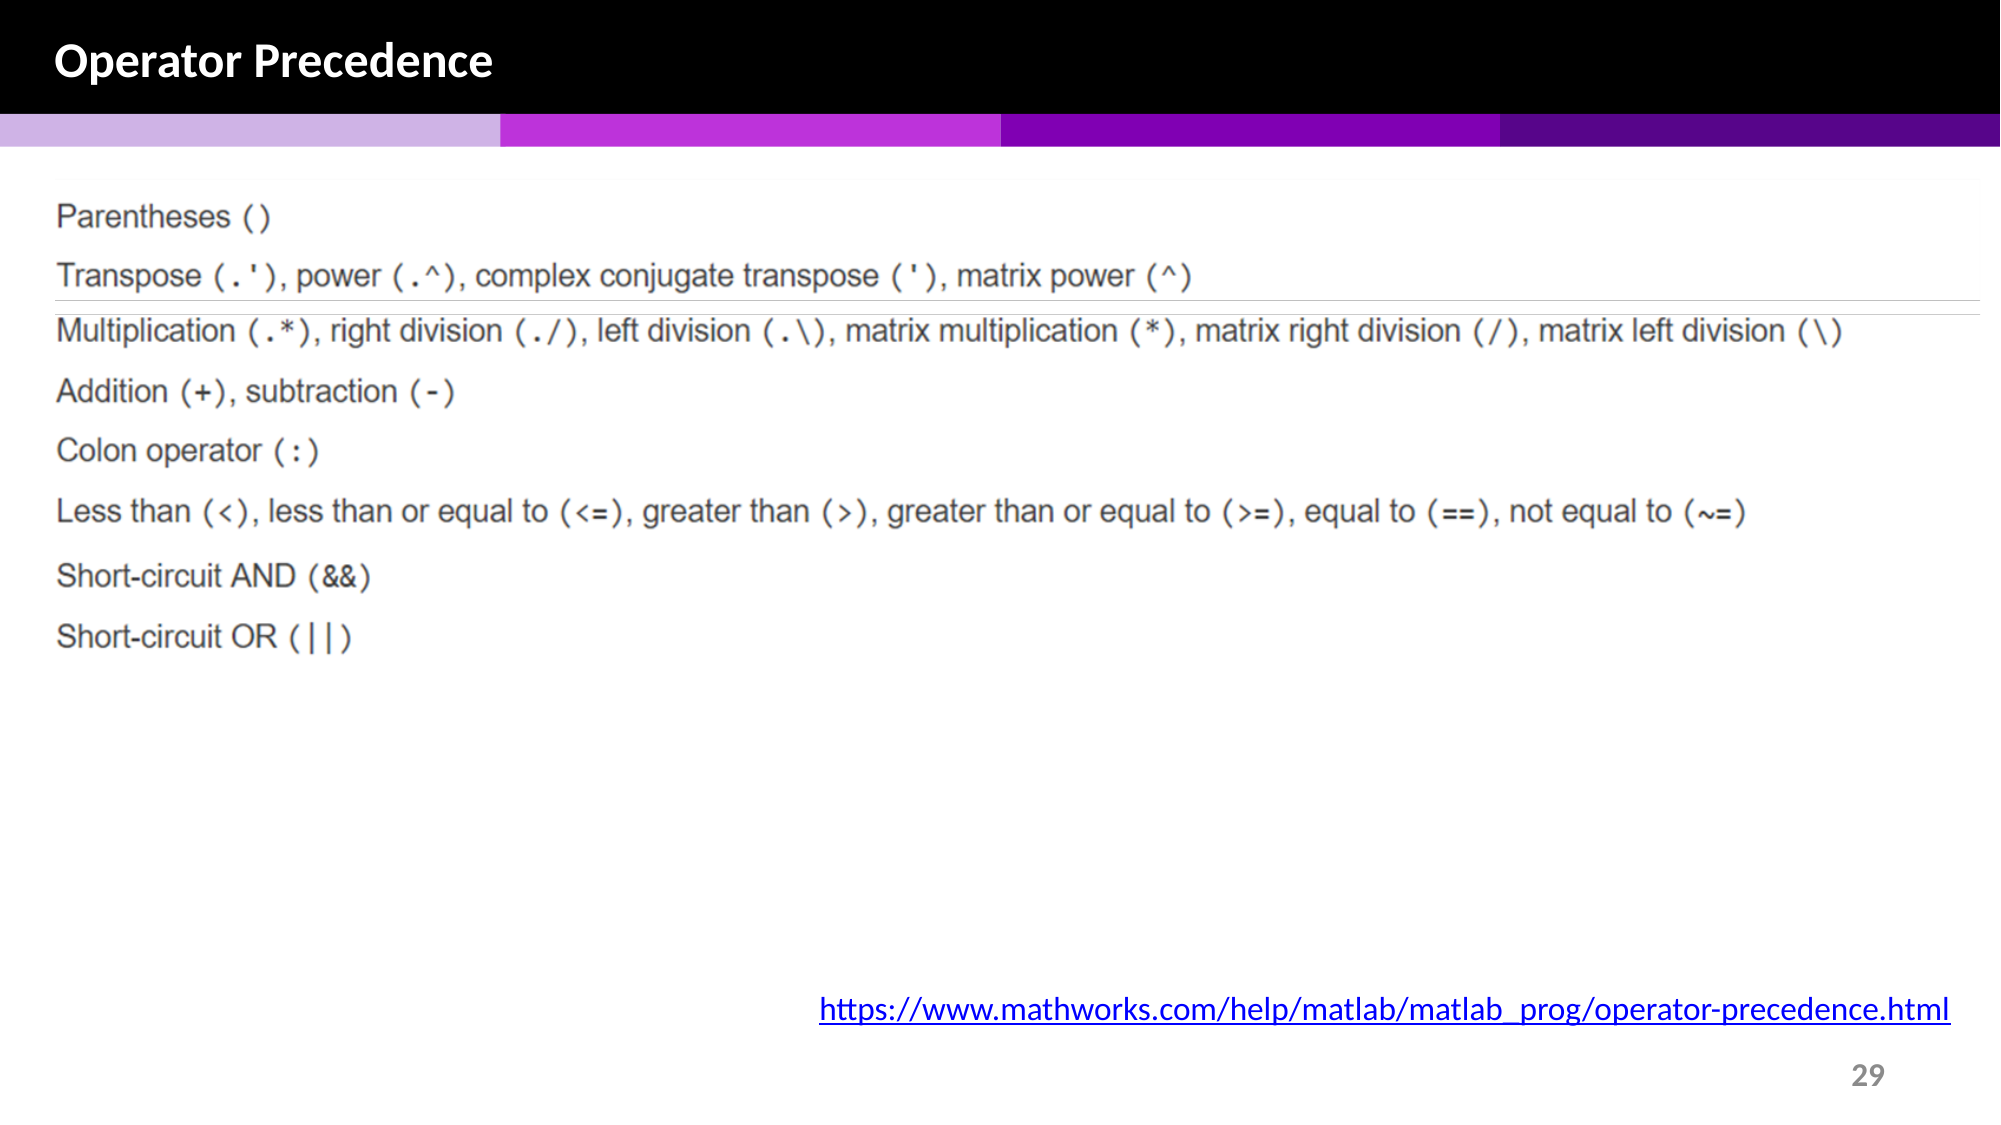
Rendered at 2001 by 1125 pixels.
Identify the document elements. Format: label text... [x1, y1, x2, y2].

list Operator Precedence [39, 1, 1964, 114]
text_box https://www.mathworks.com/help/matlab/matlab_prog/operator-precedence.html [804, 979, 2000, 1035]
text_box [54, 176, 1981, 667]
